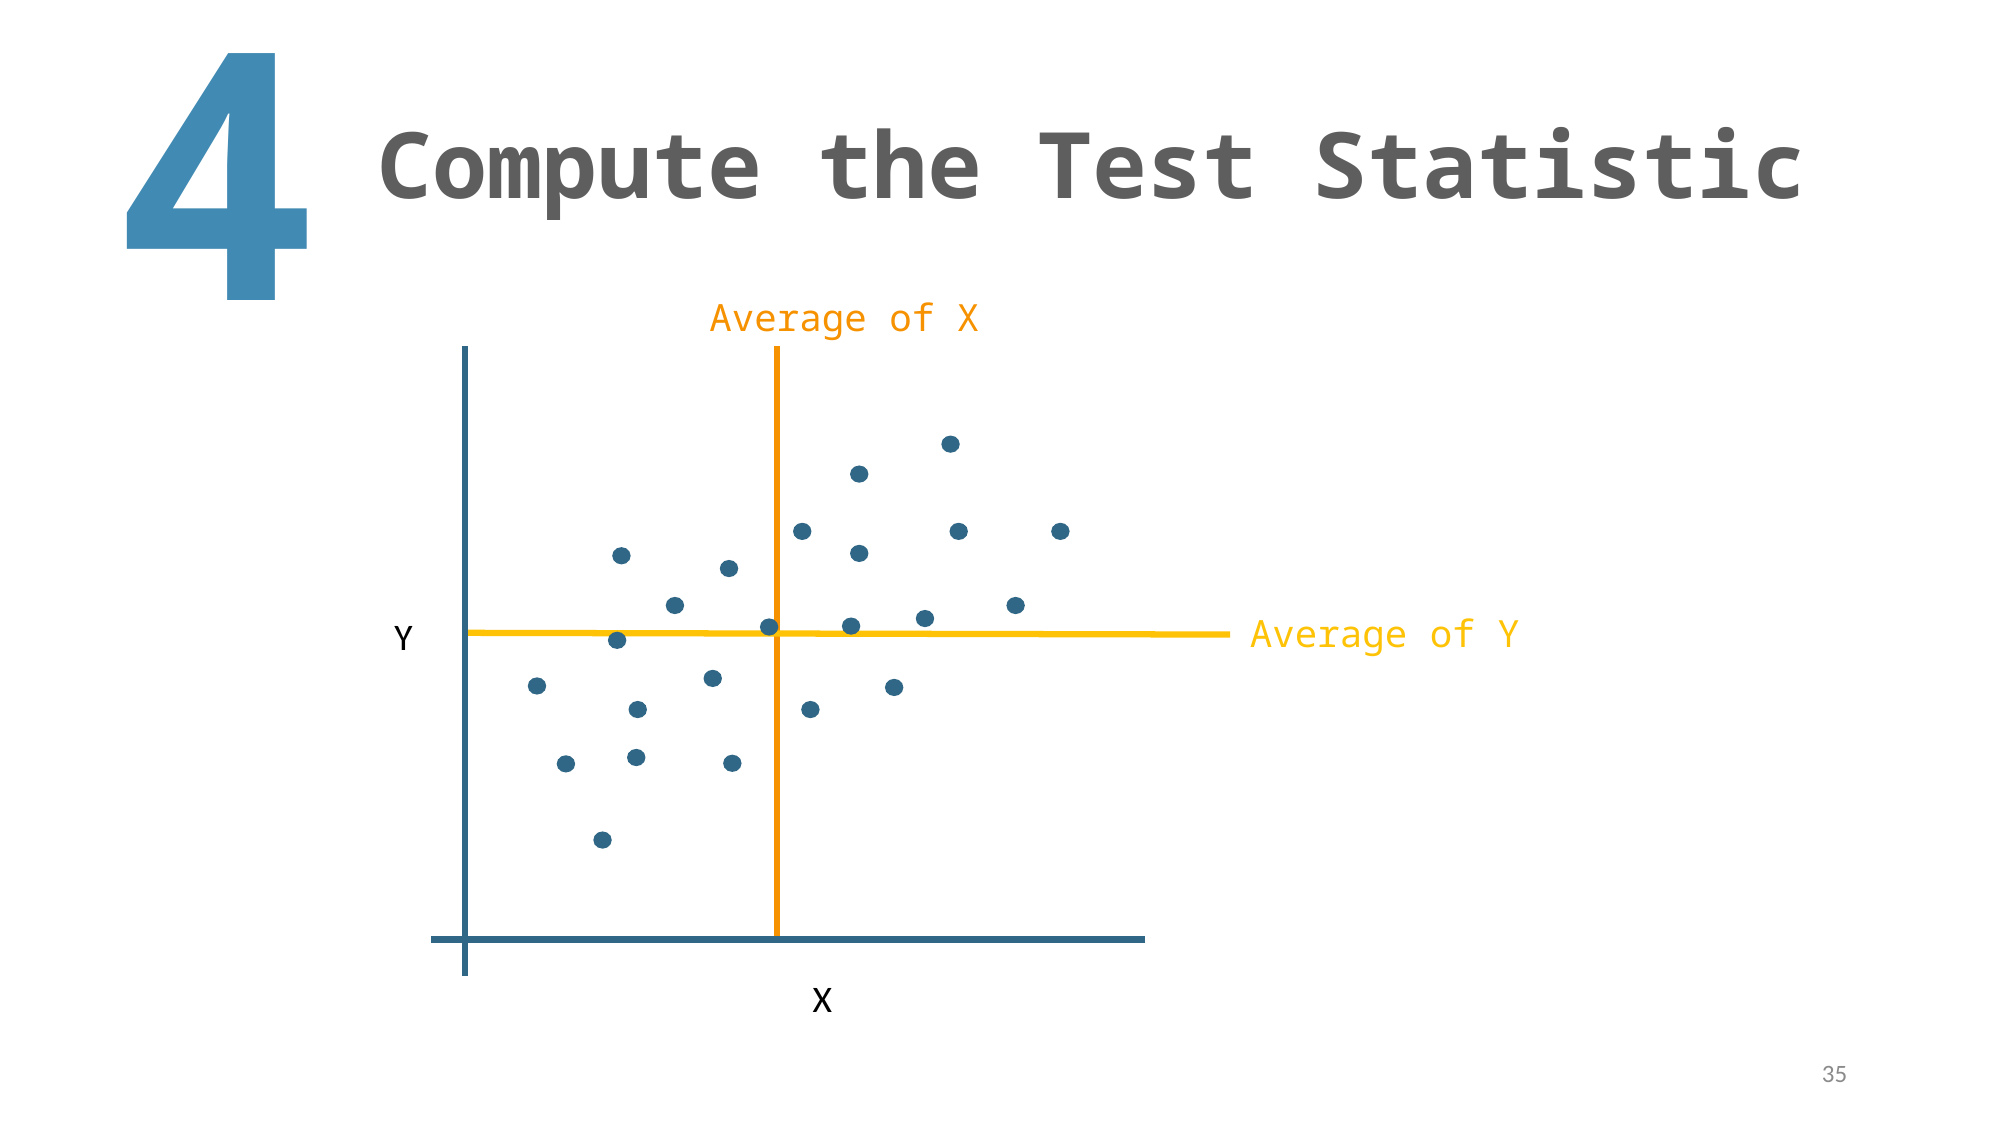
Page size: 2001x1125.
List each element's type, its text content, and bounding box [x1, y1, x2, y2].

text_box Average of X [694, 286, 995, 347]
text_box [627, 748, 646, 767]
text_box [850, 465, 869, 483]
text_box 4 [98, 0, 336, 378]
text_box [612, 547, 631, 565]
text_box [665, 596, 685, 615]
text_box [801, 700, 820, 719]
title Compute the Test Statistic [362, 59, 1863, 278]
text_box [1051, 522, 1070, 541]
text_box [850, 544, 869, 563]
text_box [556, 755, 576, 773]
text_box [719, 559, 739, 578]
text_box [1006, 596, 1025, 615]
text_box [941, 435, 960, 453]
text_box [793, 522, 812, 541]
text_box [759, 618, 777, 632]
text_box Y [379, 605, 428, 666]
text_box [703, 669, 722, 688]
text_box [628, 700, 647, 719]
text_box X [797, 967, 848, 1028]
text_box [723, 754, 742, 772]
text_box [884, 678, 904, 697]
text_box [607, 635, 627, 649]
slide_number 35 [1412, 1042, 1863, 1103]
text_box [527, 677, 547, 695]
text_box [949, 522, 968, 541]
text_box Average of Y [1235, 602, 1535, 663]
text_box [915, 609, 935, 628]
text_box [841, 617, 861, 632]
text_box [593, 831, 612, 849]
